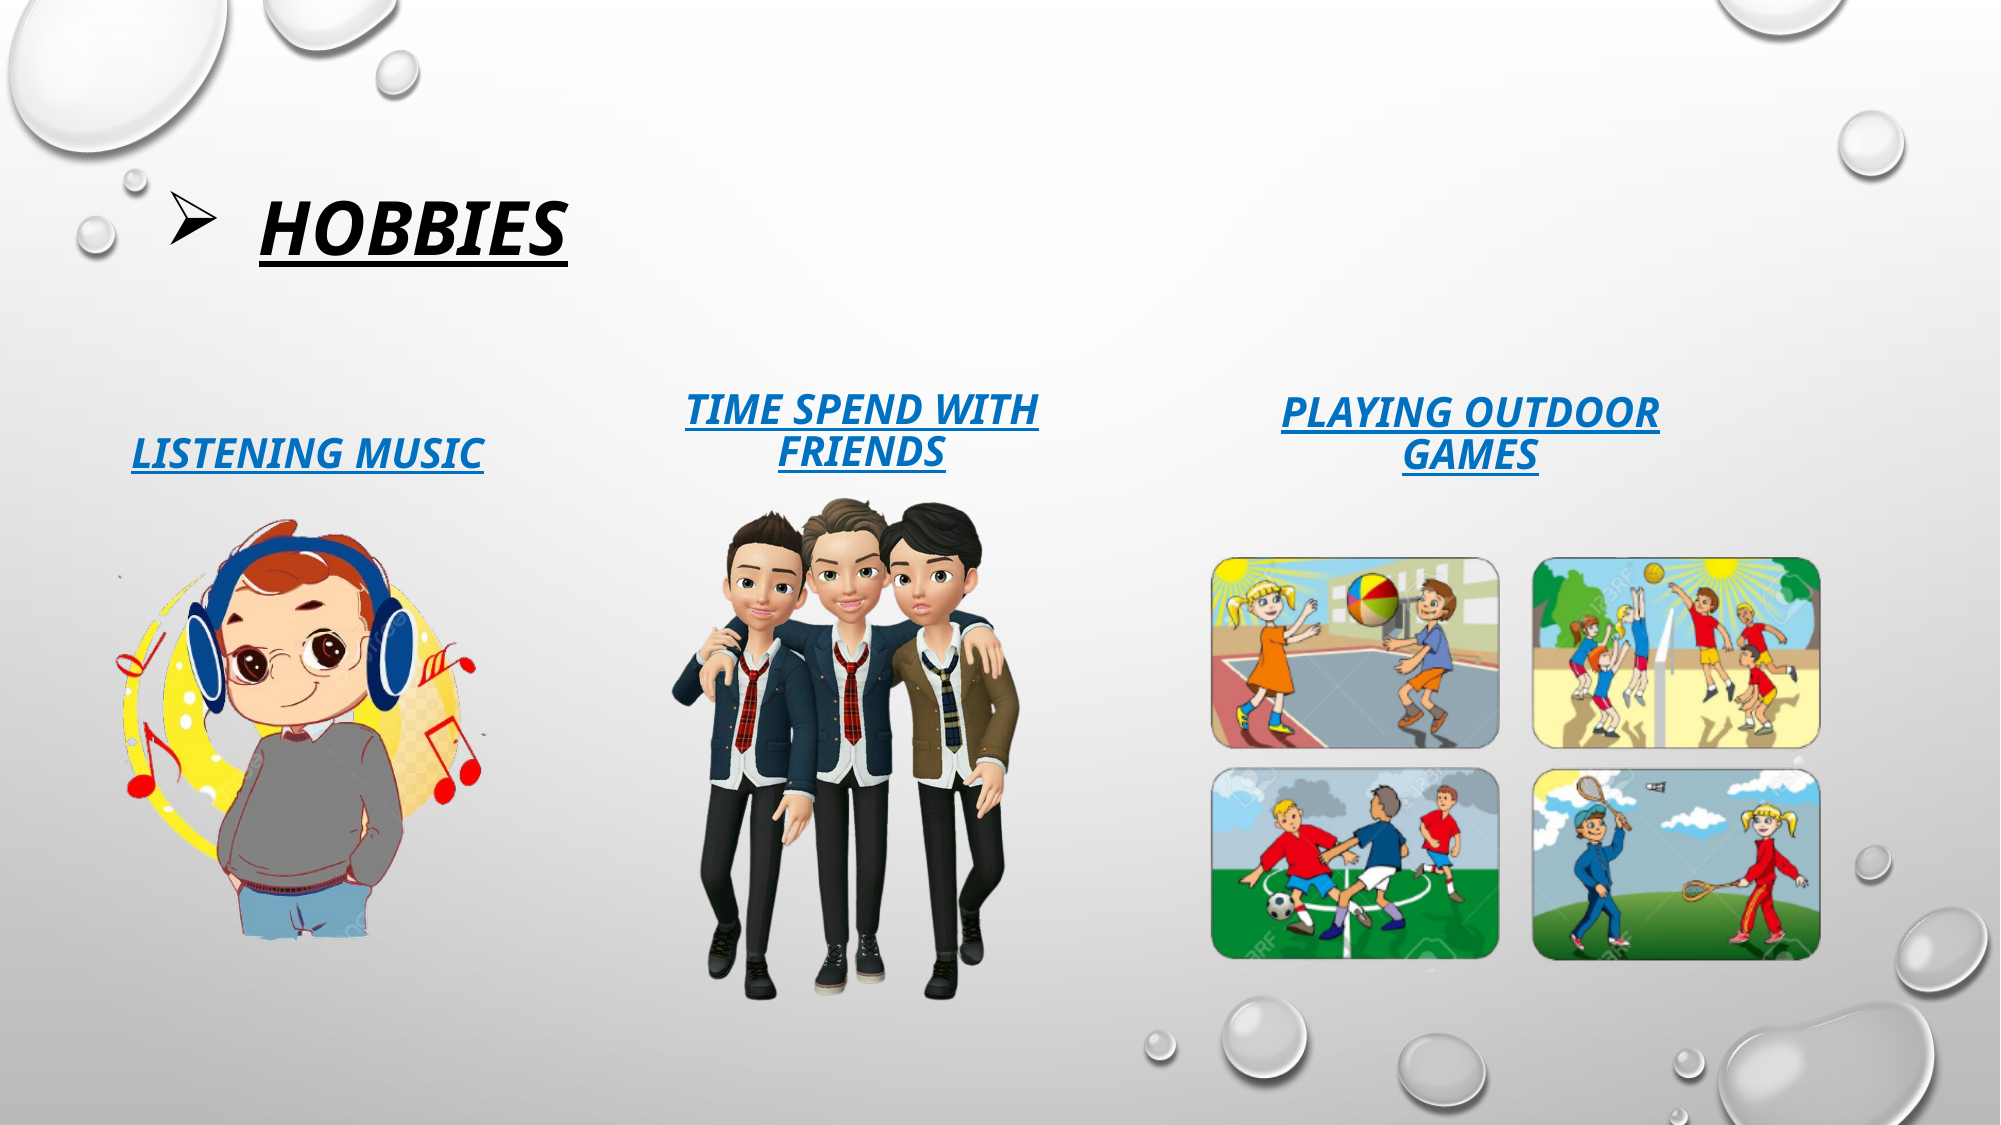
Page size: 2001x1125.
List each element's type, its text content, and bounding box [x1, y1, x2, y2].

picture [0, 0, 2000, 1125]
title hobbies [149, 99, 1851, 364]
list Time spend with friends [591, 388, 1132, 483]
list Listening music [37, 389, 579, 485]
list Playing outdoor games [1199, 391, 1742, 486]
